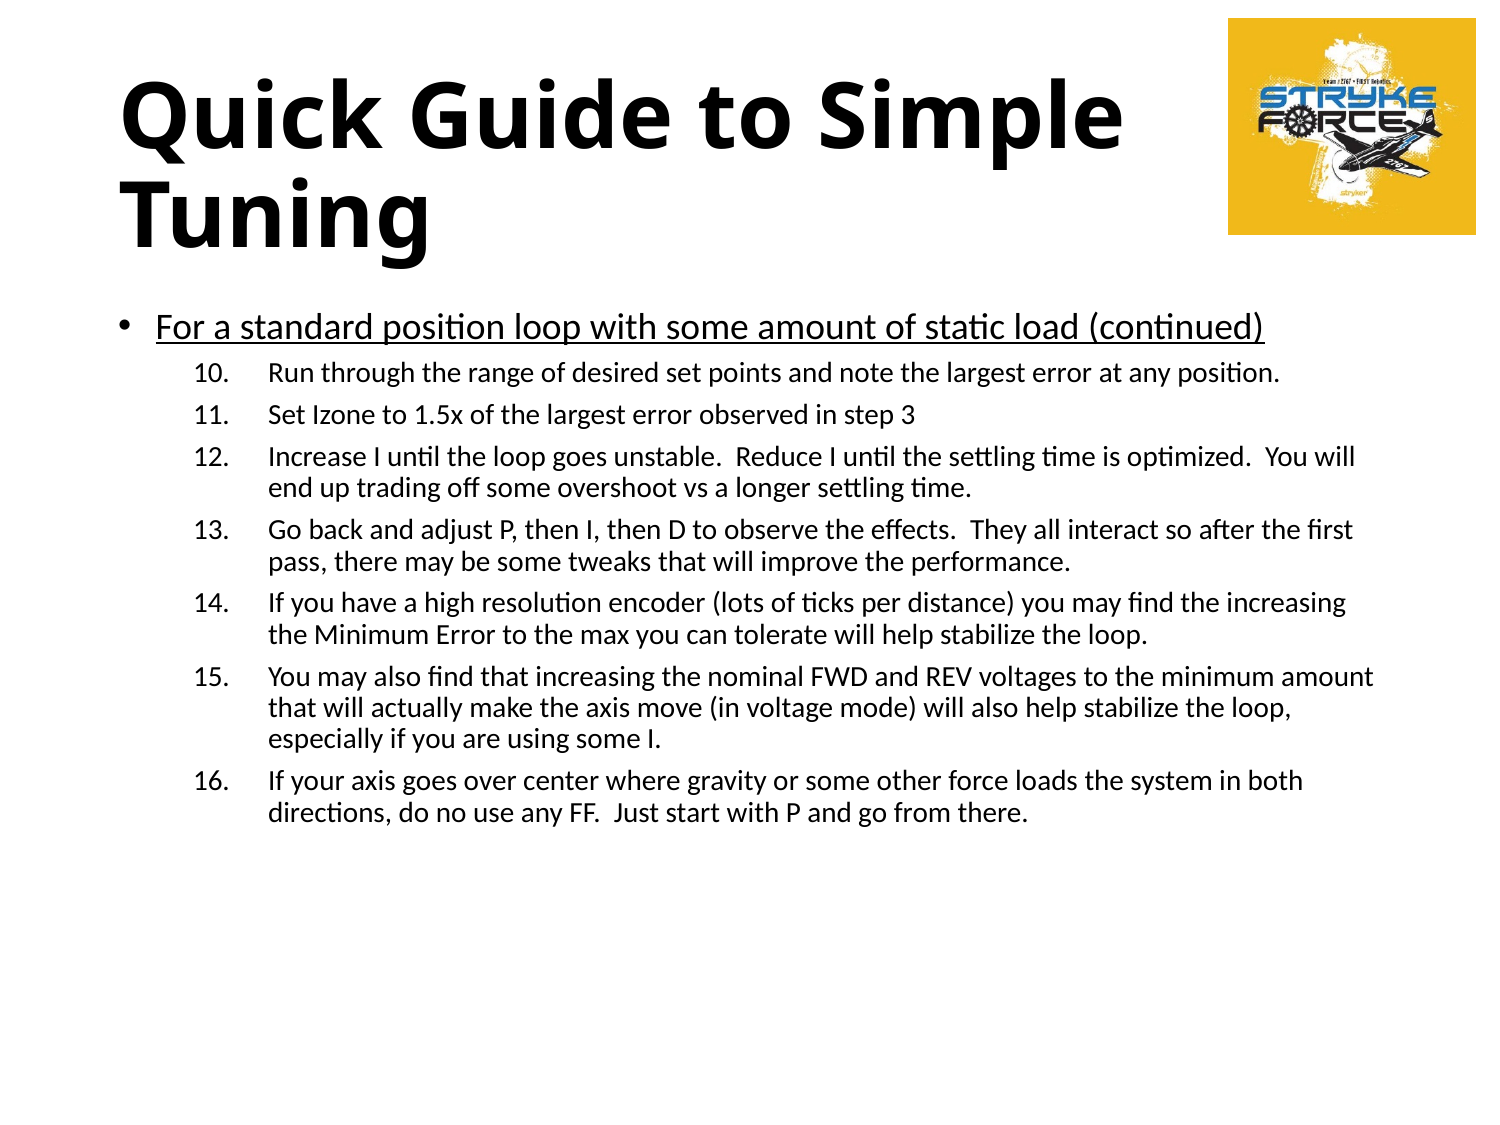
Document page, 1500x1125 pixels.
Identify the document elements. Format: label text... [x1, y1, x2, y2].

list For a standard position loop with some amount of static load (continued) Run through the range of desired set points and note the largest error at any position. Set Izone to 1.5x of the largest error observed in step 3 Increase I until the loop goes unstable. Reduce I until the settling time is optimized. You will end up trading off some overshoot vs a longer settling time. Go back and adjust P, then I, then D to observe the effects. They all interact so after the first pass, there may be some tweaks that will improve the performance. If you have a high resolution encoder (lots of ticks per distance) you may find the increasing the Minimum Error to the max you can tolerate will help stabilize the loop. You may also find that increasing the nominal FWD and REV voltages to the minimum amount that will actually make the axis move (in voltage mode) will also help stabilize the loop, especially if you are using some I. If your axis goes over center where gravity or some other force loads the system in both directions, do no use any FF. Just start with P and go from there. [103, 299, 1397, 1014]
picture [1228, 18, 1476, 235]
title Quick Guide to Simple Tuning [103, 59, 1397, 278]
